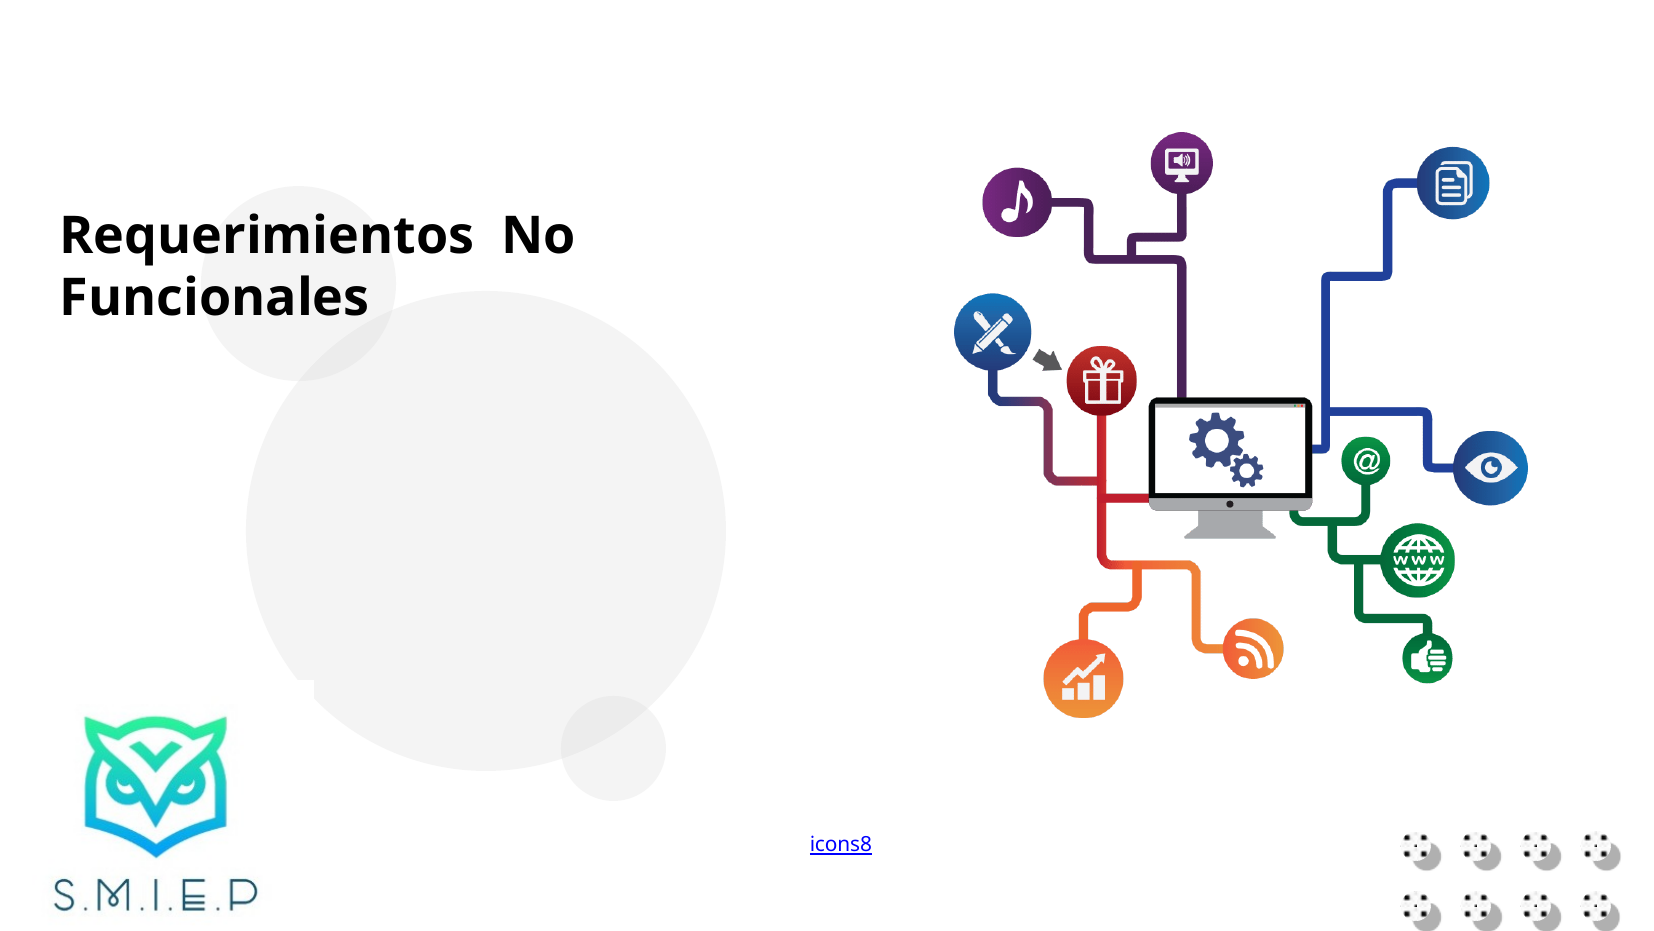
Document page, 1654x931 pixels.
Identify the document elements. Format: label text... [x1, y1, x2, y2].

picture [1520, 832, 1551, 862]
picture [1520, 891, 1551, 922]
picture [713, 129, 1620, 810]
picture [1580, 891, 1611, 922]
text_box Requerimientos No Funcionales [45, 193, 715, 395]
picture [0, 680, 314, 931]
picture [1460, 891, 1491, 922]
picture [1460, 832, 1491, 862]
picture [1400, 832, 1431, 862]
picture [1400, 891, 1431, 922]
text_box [786, 132, 1578, 832]
picture [1580, 831, 1611, 862]
